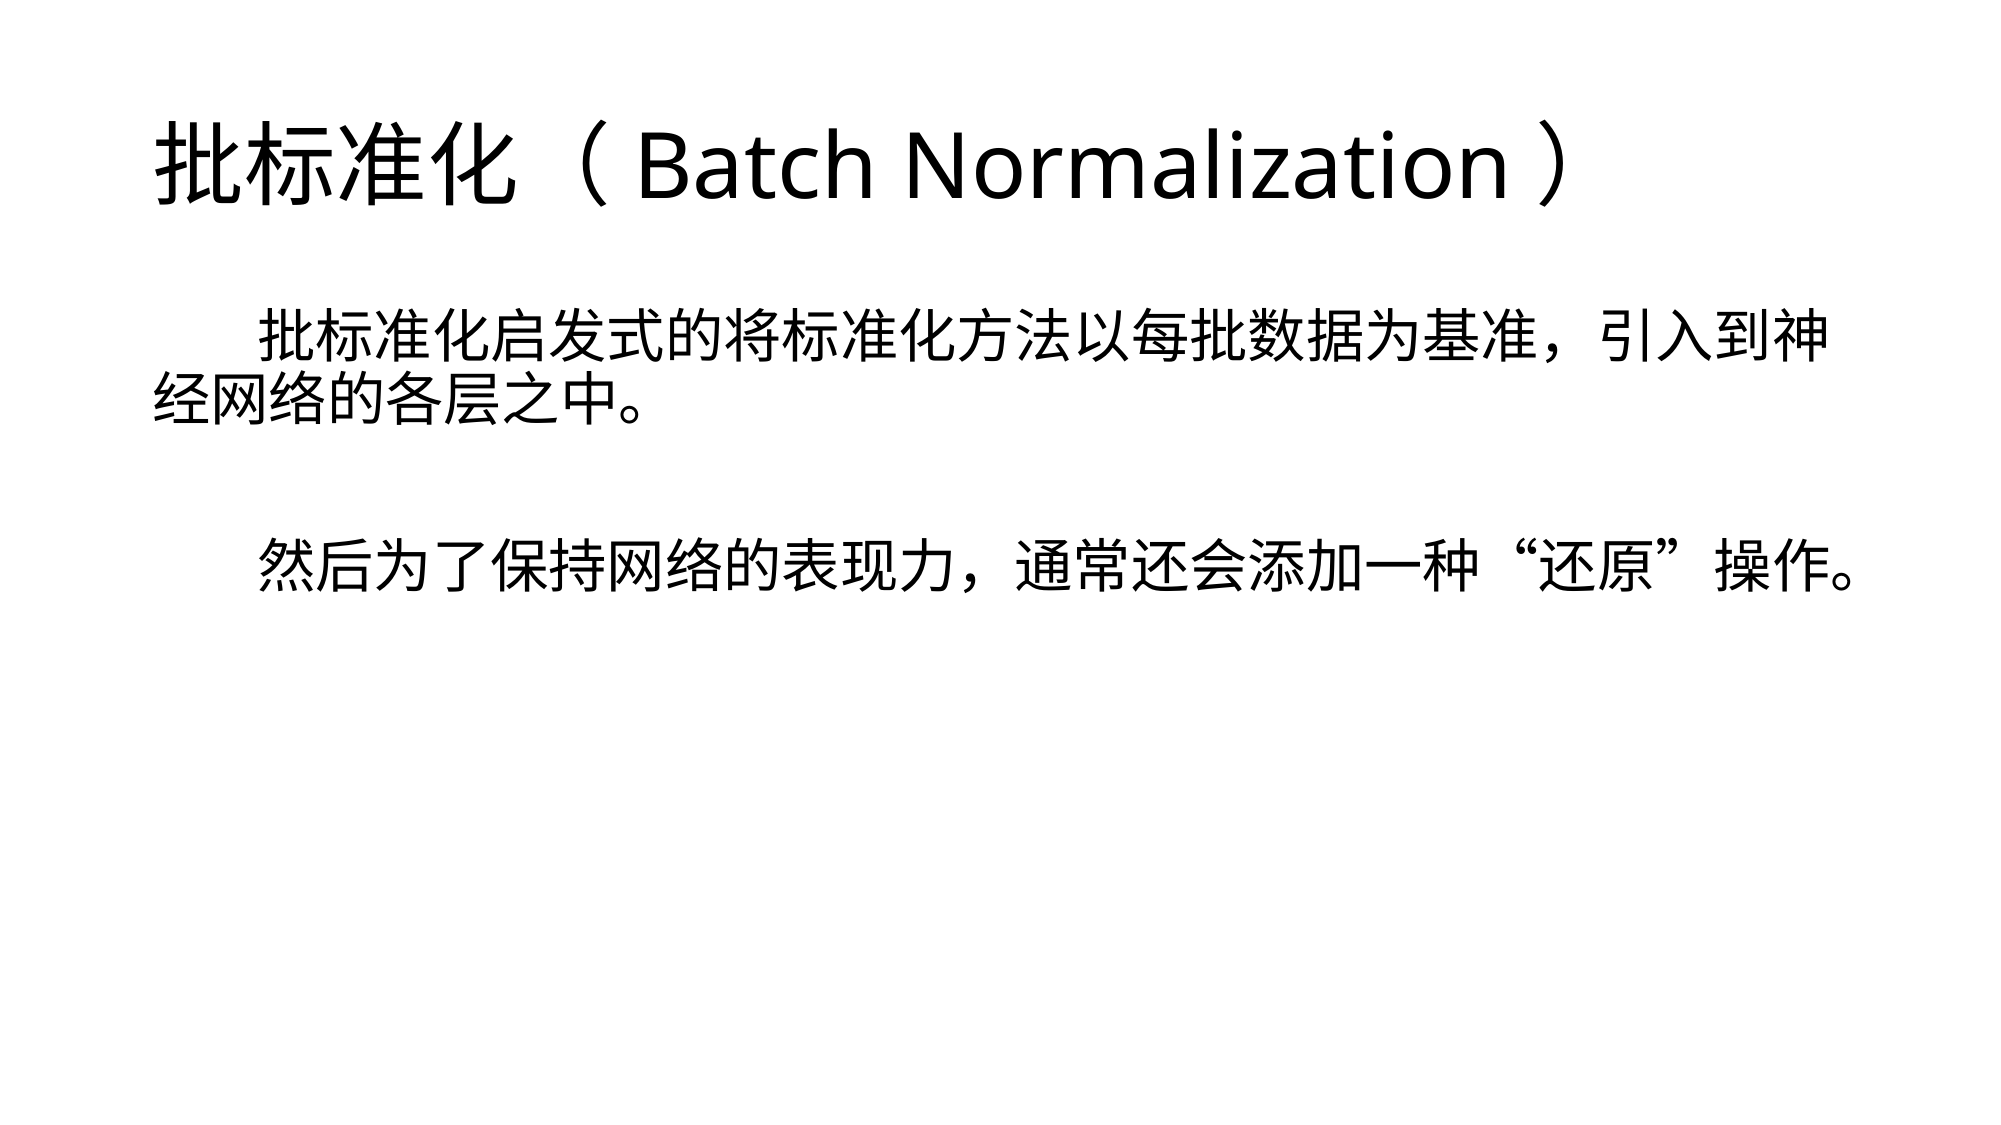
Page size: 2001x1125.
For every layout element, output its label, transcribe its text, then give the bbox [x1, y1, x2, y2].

title 批标准化（Batch Normalization） [137, 59, 1863, 278]
